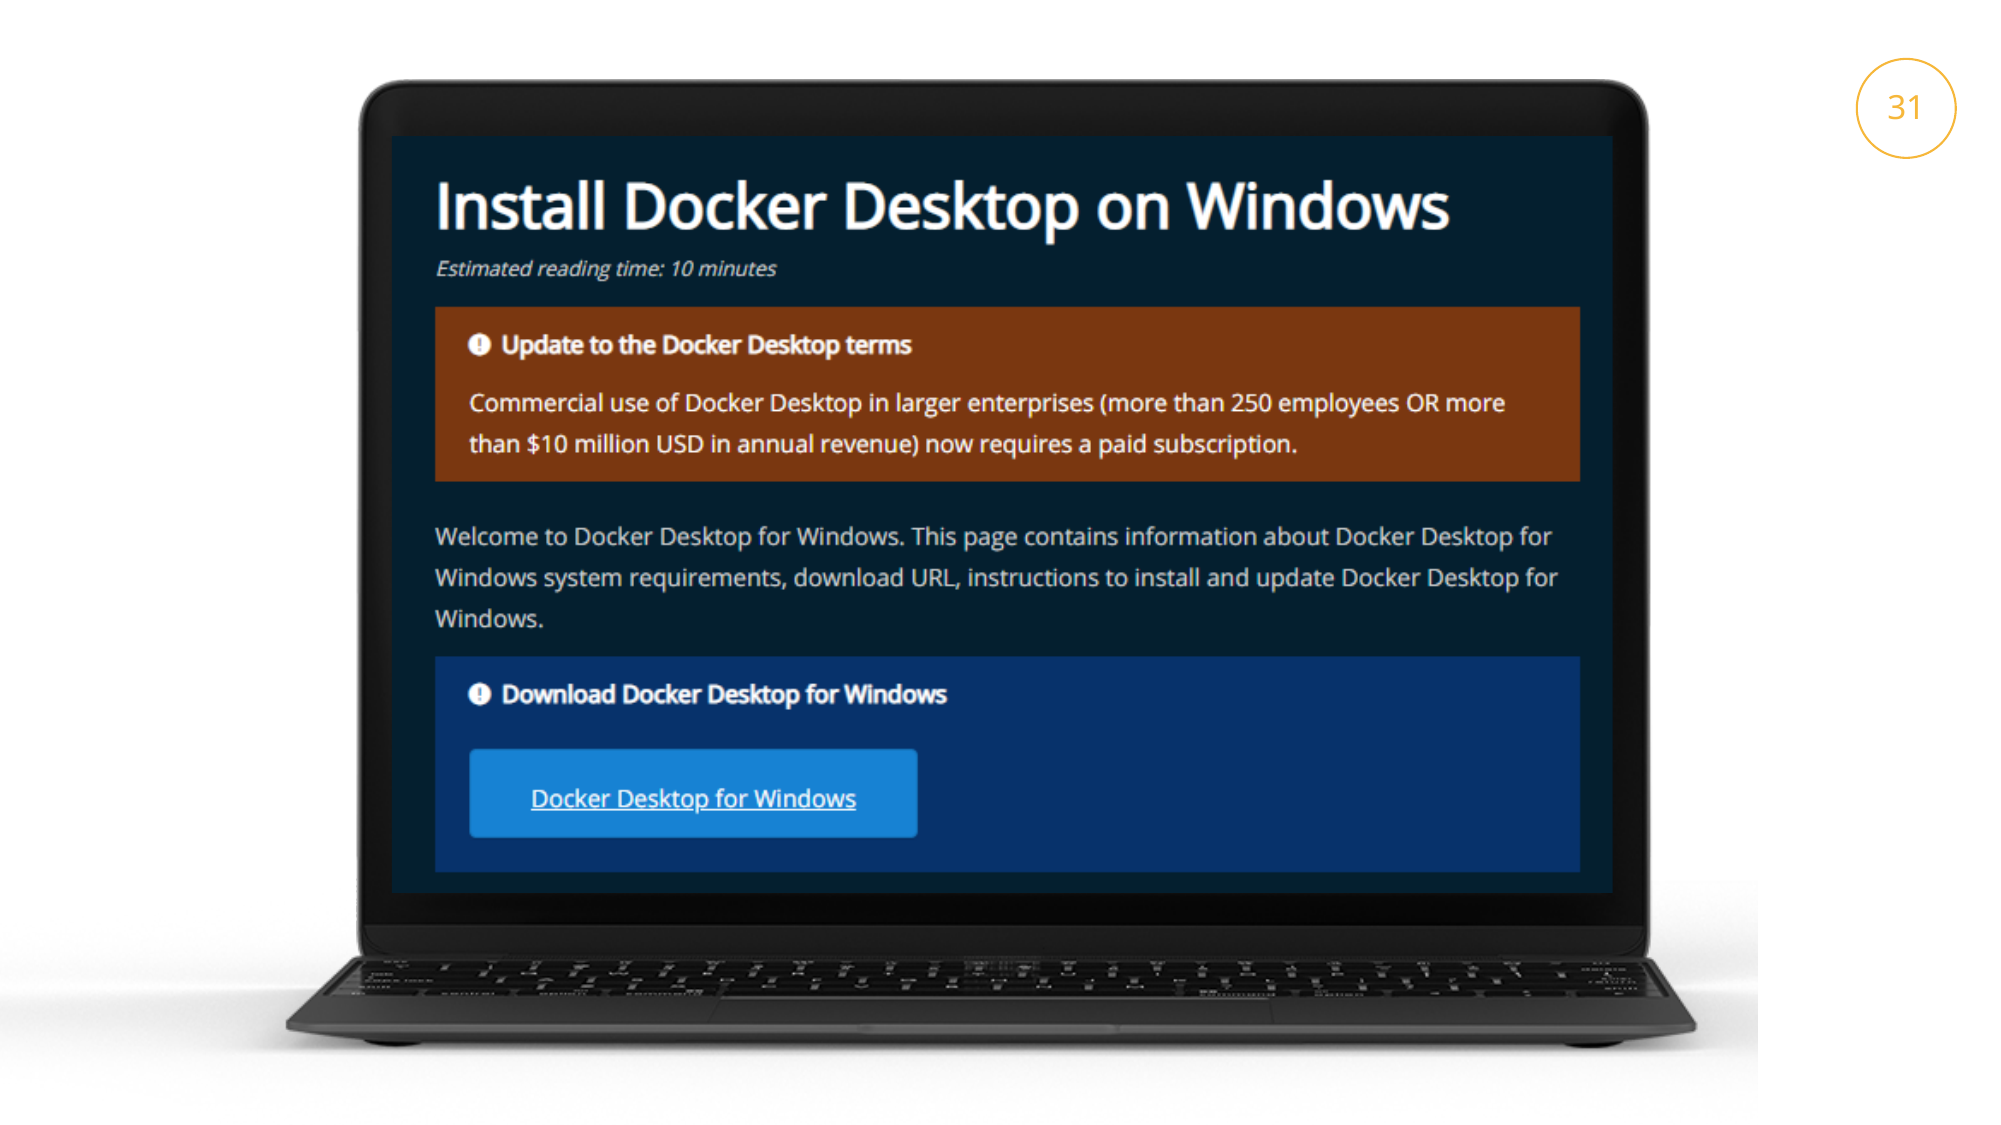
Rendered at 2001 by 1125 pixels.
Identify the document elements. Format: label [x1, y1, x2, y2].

picture [0, 79, 1758, 1125]
text_box [1856, 58, 1956, 158]
